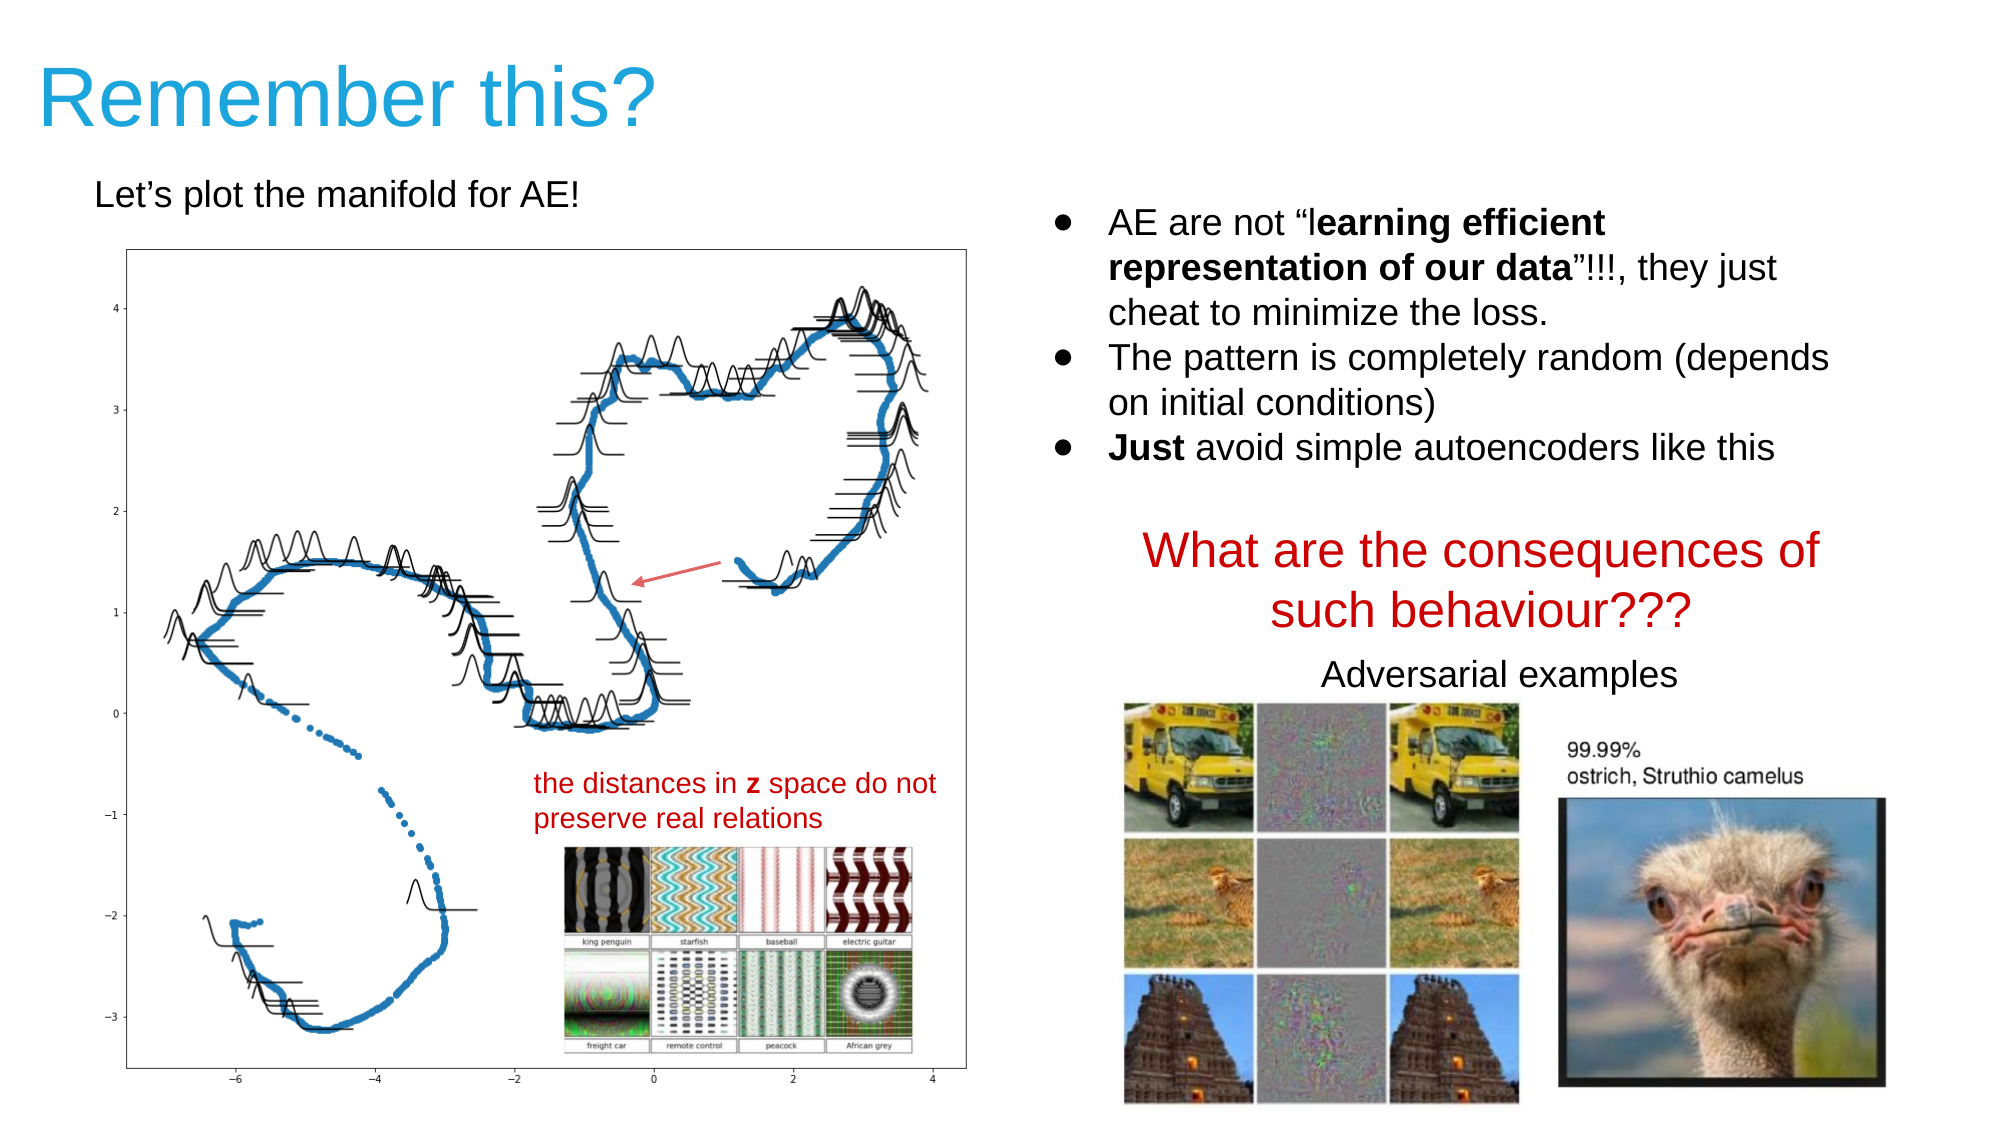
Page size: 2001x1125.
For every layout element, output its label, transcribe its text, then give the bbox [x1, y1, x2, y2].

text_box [630, 562, 721, 585]
text_box AE are not “learning efficient representation of our data”!!!, they just cheat to minimize the loss. The pattern is completely random (depends on initial conditions) Just avoid simple autoencoders like this [1018, 182, 1881, 249]
text_box Adversarial examples [1128, 635, 1871, 689]
title Remember this? [22, 29, 1887, 155]
text_box What are the consequences of such behaviour??? [1108, 502, 1855, 689]
picture [1107, 690, 1905, 1125]
picture [99, 238, 1034, 1102]
text_box Let’s plot the manifold for AE! [79, 154, 642, 249]
